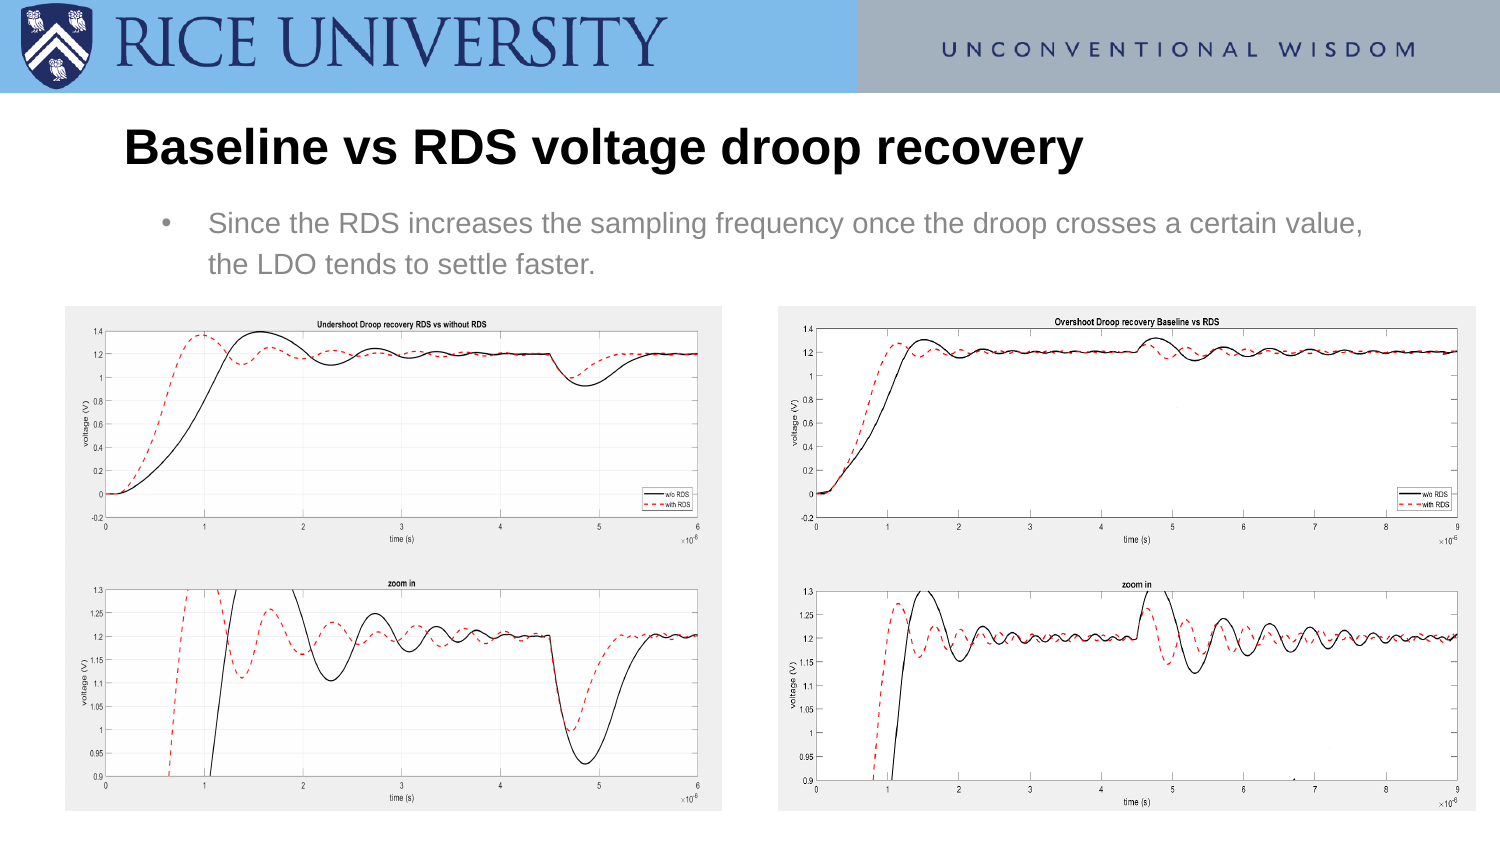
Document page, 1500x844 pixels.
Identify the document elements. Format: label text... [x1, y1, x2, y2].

picture [0, 0, 1500, 844]
list Since the RDS increases the sampling frequency once the droop crosses a certain value, the LDO tends to settle faster. [112, 193, 1388, 811]
title Baseline vs RDS voltage droop recovery [112, 108, 1388, 193]
